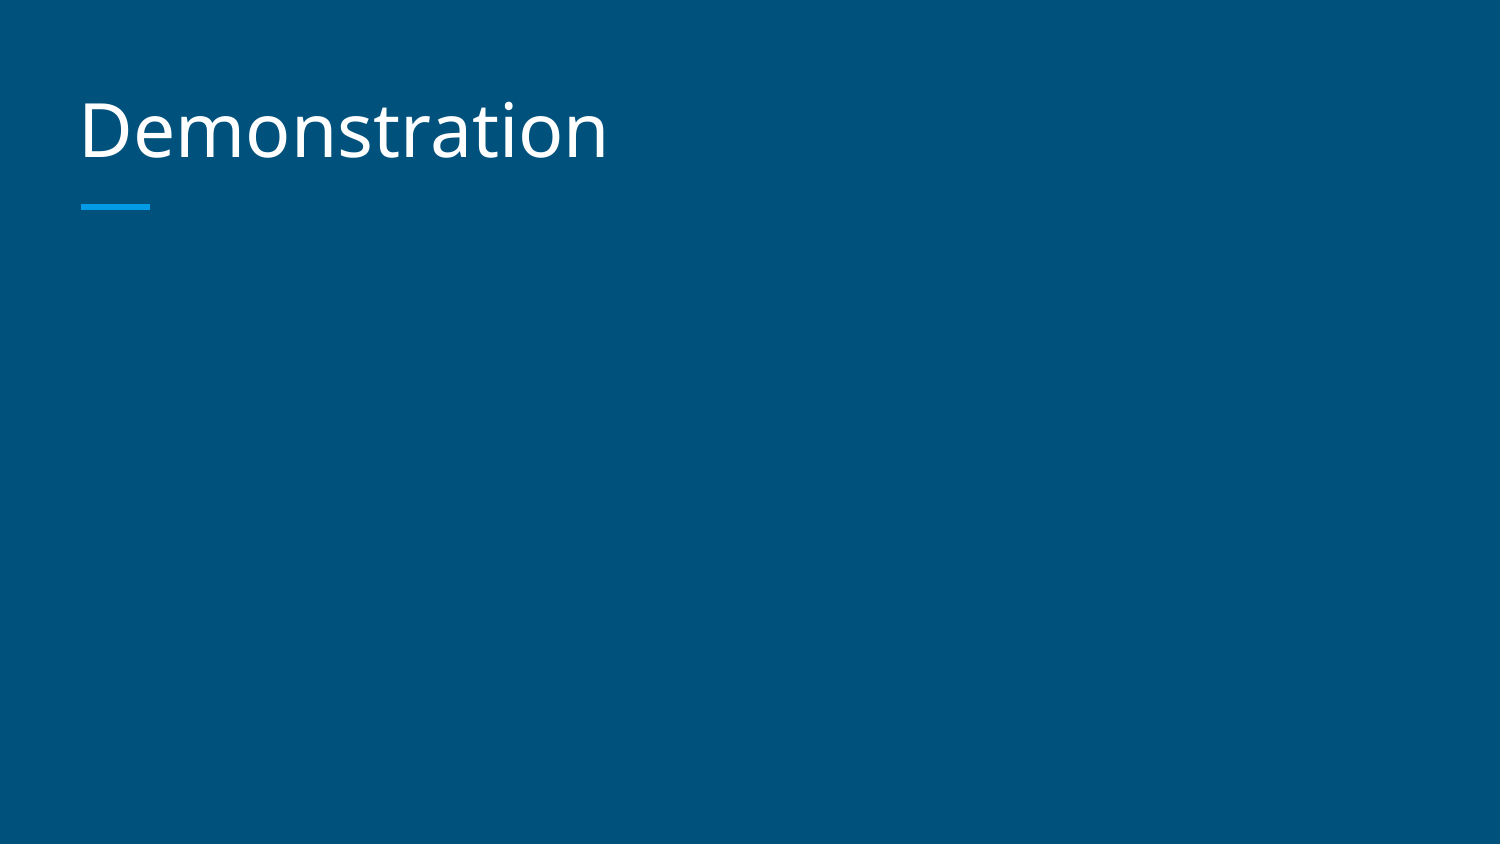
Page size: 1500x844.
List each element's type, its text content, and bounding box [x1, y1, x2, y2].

title Demonstration [63, 75, 1437, 188]
